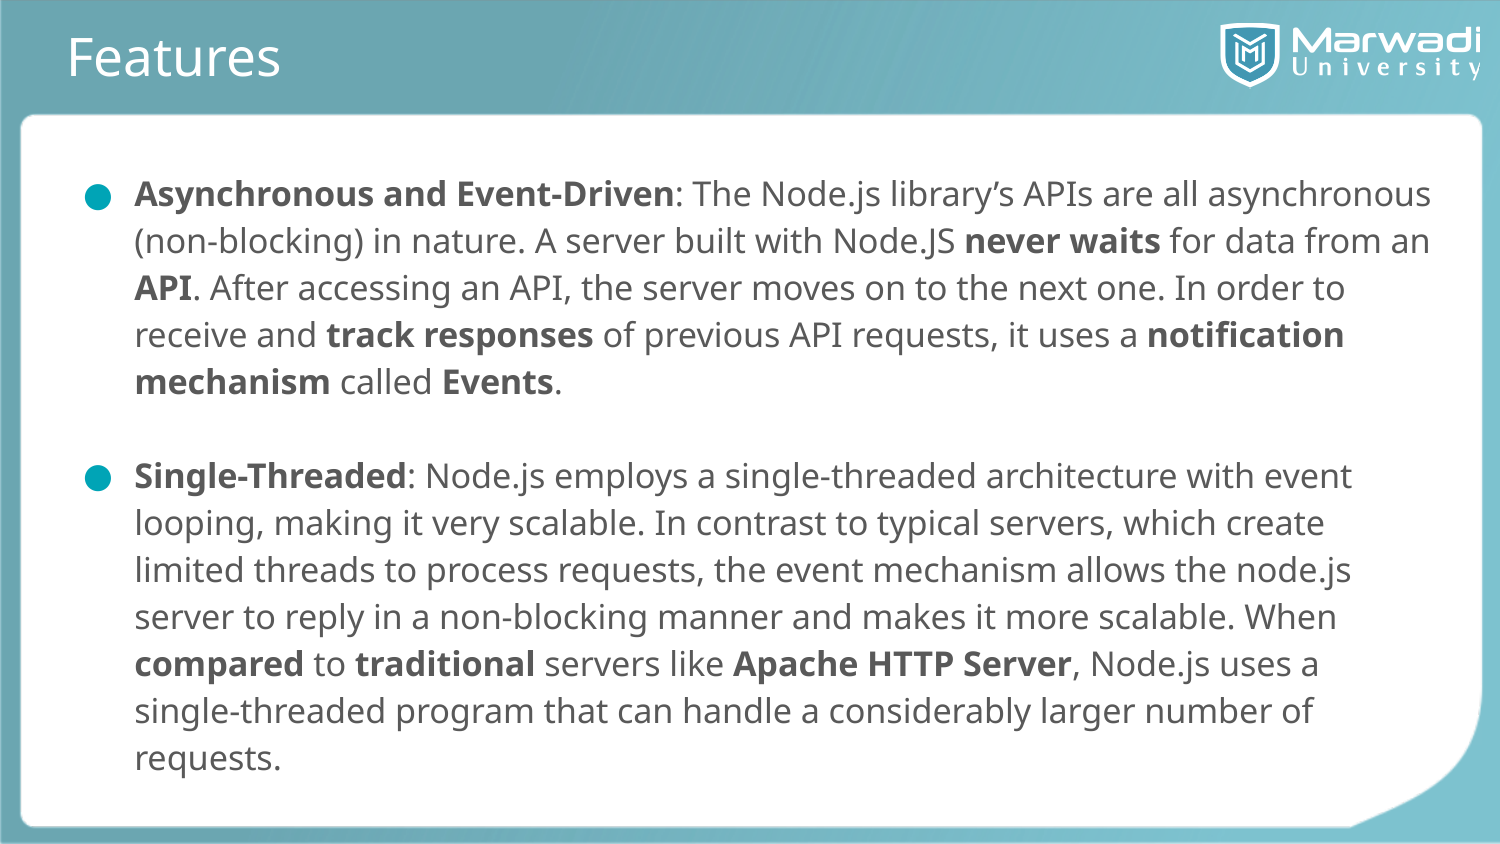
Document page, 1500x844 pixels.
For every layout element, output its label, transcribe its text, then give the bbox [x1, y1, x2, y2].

list Asynchronous and Event-Driven: The Node.js library’s APIs are all asynchronous (non-blocking) in nature. A server built with Node.JS never waits for data from an API. After accessing an API, the server moves on to the next one. In order to receive and track responses of previous API requests, it uses a notification mechanism called Events. Single-Threaded: Node.js employs a single-threaded architecture with event looping, making it very scalable. In contrast to typical servers, which create limited threads to process requests, the event mechanism allows the node.js server to reply in a non-blocking manner and makes it more scalable. When compared to traditional servers like Apache HTTP Server, Node.js uses a single-threaded program that can handle a considerably larger number of requests. [51, 151, 1449, 796]
title Features [51, 8, 1023, 103]
picture [0, 0, 1500, 844]
